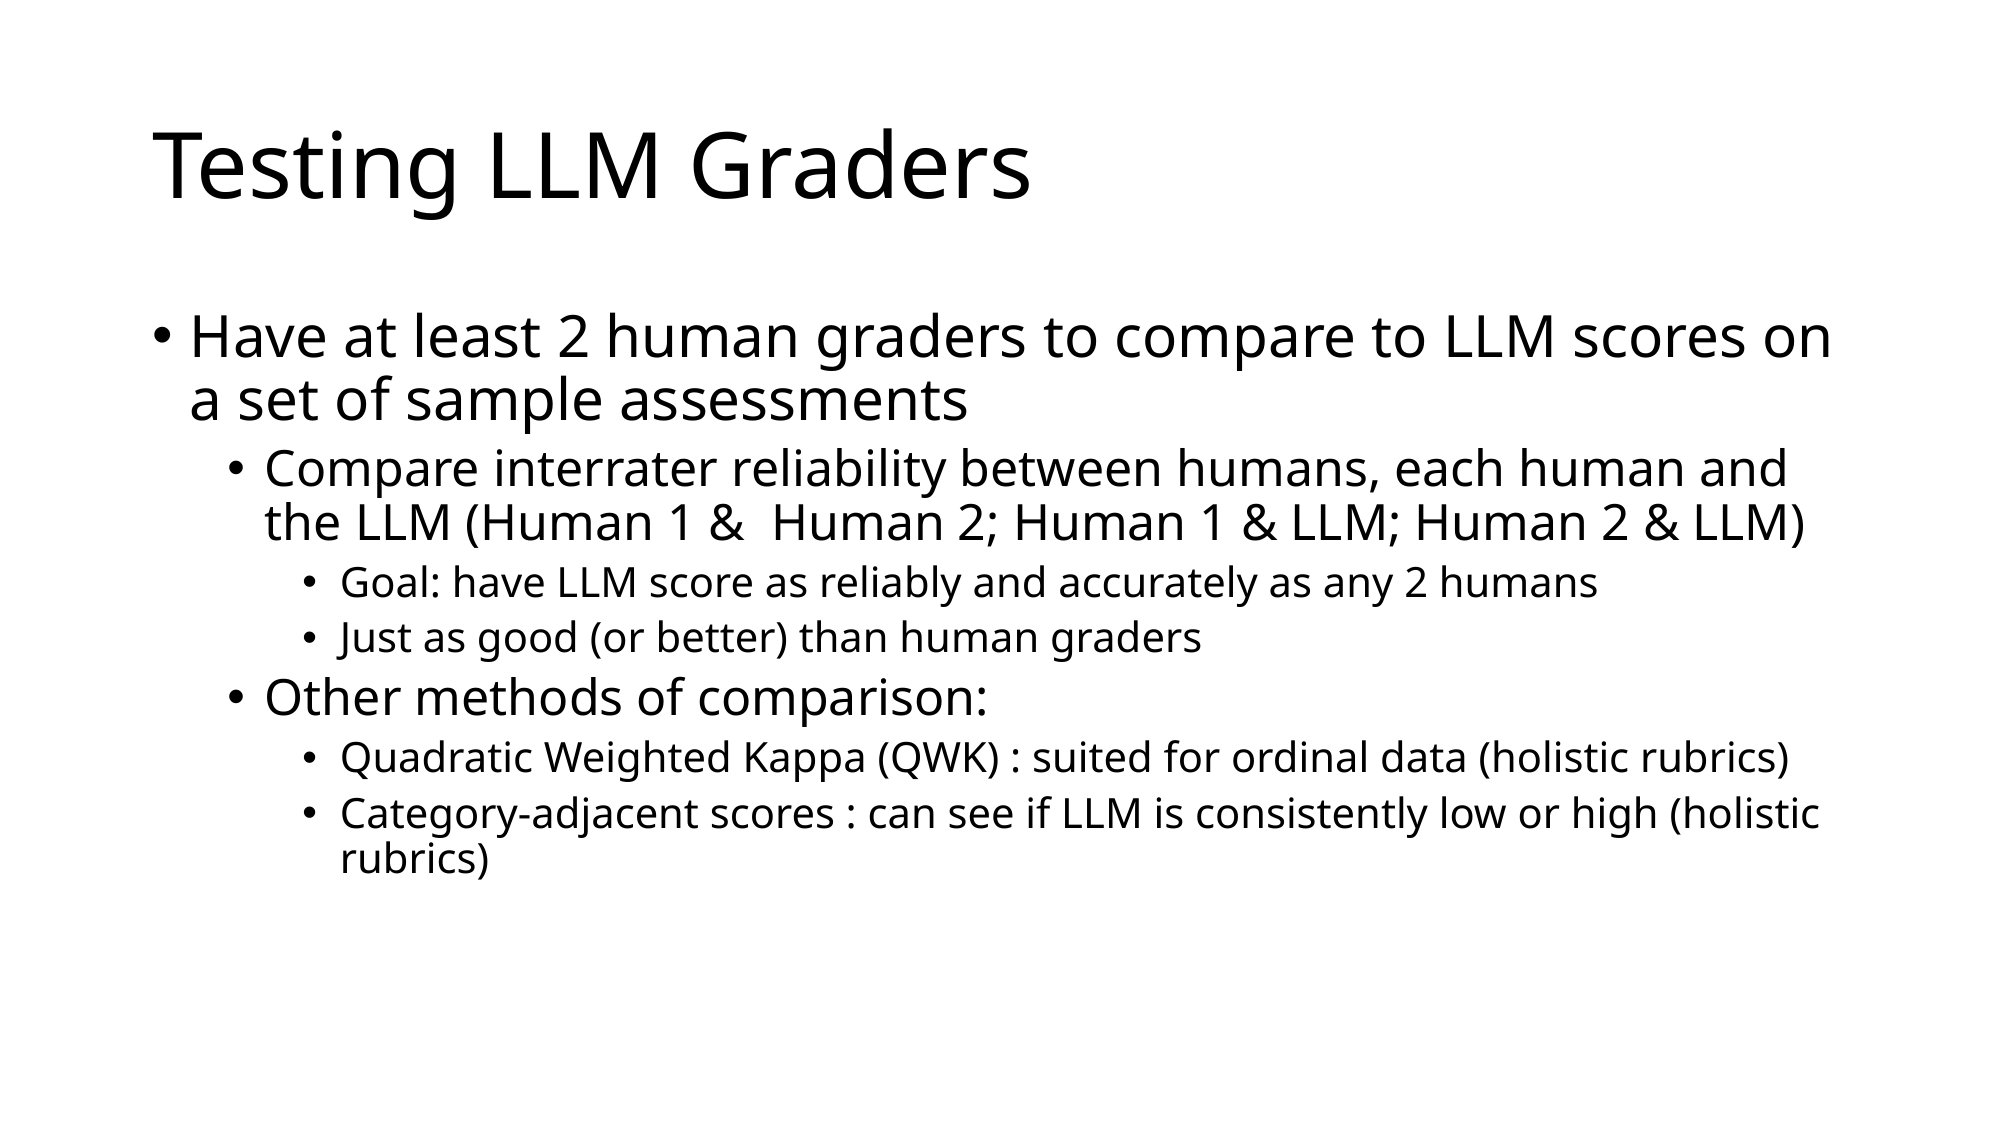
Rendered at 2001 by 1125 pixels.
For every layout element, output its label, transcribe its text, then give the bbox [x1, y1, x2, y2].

list Have at least 2 human graders to compare to LLM scores on a set of sample assessments Compare interrater reliability between humans, each human and the LLM (Human 1 & Human 2; Human 1 & LLM; Human 2 & LLM) Goal: have LLM score as reliably and accurately as any 2 humans Just as good (or better) than human graders Other methods of comparison: Quadratic Weighted Kappa (QWK) : suited for ordinal data (holistic rubrics) Category-adjacent scores : can see if LLM is consistently low or high (holistic rubrics) [137, 299, 1863, 1014]
title Testing LLM Graders [137, 59, 1863, 278]
